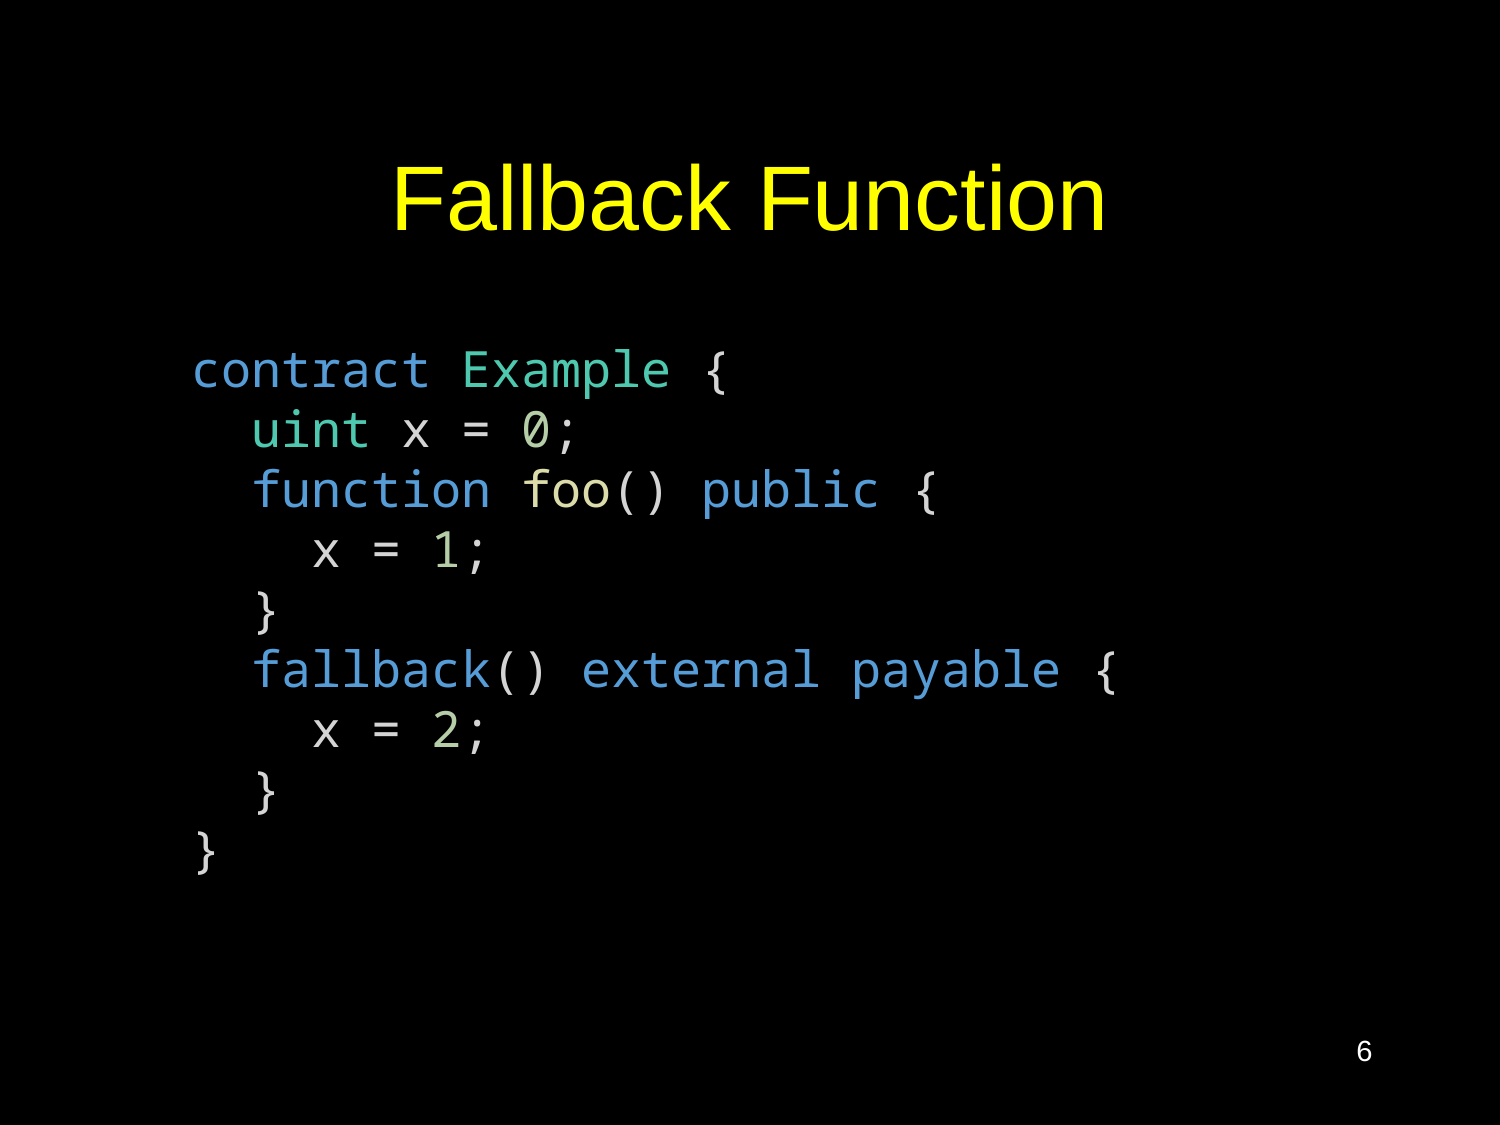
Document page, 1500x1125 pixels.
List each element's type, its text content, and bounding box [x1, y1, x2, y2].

text_box contract Example { uint x = 0; function foo() public { x = 1; } fallback() external payable { x = 2; } } [176, 329, 1324, 885]
title Fallback Function [112, 99, 1388, 288]
slide_number 6 [1074, 1024, 1388, 1101]
